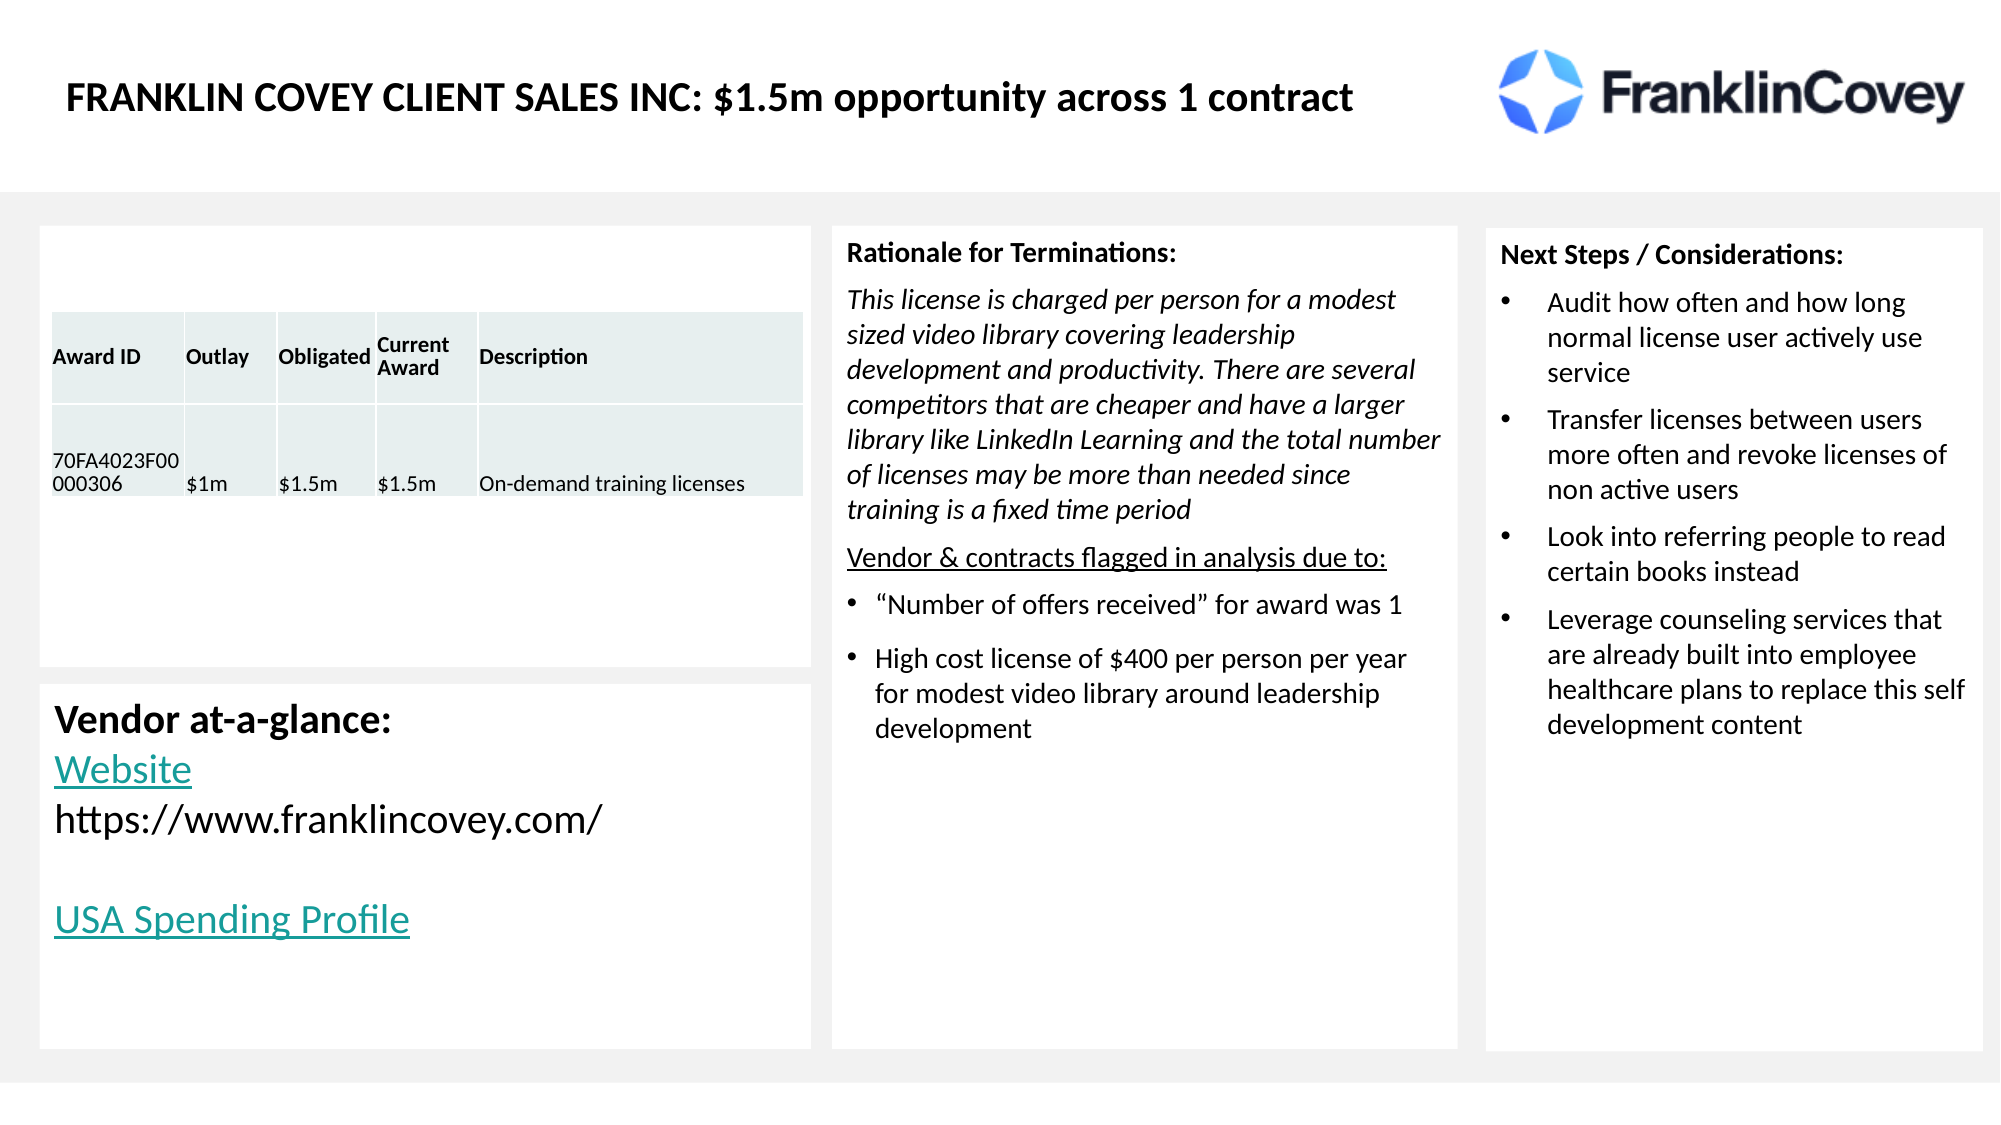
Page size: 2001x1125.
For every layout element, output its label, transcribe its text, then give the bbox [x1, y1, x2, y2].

table_header Award ID [52, 312, 184, 403]
text_box [0, 191, 2000, 1084]
text_box Vendor at-a-glance: Website https://www.franklincovey.com/ USA Spending Profile [38, 683, 812, 1050]
table_cell 70FA4023F00000306 [52, 405, 184, 496]
table_header Description [479, 312, 803, 403]
table_header Outlay [185, 312, 276, 403]
table_header Obligated [278, 312, 375, 403]
text_box Rationale for Terminations: This license is charged per person for a modest sized video library covering leadership development and productivity. There are several competitors that are cheaper and have a larger library like LinkedIn Learning and the total number of licenses may be more than needed since training is a fixed time period Vendor & contracts flagged in analysis due to: “Number of offers received” for award was 1 High cost license of $400 per person per year for modest video library around leadership development [831, 225, 1459, 1050]
picture [1479, 28, 1984, 175]
text_box [38, 225, 812, 668]
table_header Current Award [377, 312, 477, 403]
table_cell $1.5m [377, 405, 477, 496]
table_cell $1m [185, 405, 276, 496]
table_cell On-demand training licenses [479, 405, 803, 496]
text_box Next Steps / Considerations: Audit how often and how long normal license user actively use service Transfer licenses between users more often and revoke licenses of non active users Look into referring people to read certain books instead Leverage counseling services that are already built into employee healthcare plans to replace this self development content [1485, 227, 1984, 1052]
title FRANKLIN COVEY CLIENT SALES INC: $1.5m opportunity across 1 contract [51, 20, 1436, 129]
table_cell $1.5m [278, 405, 375, 496]
